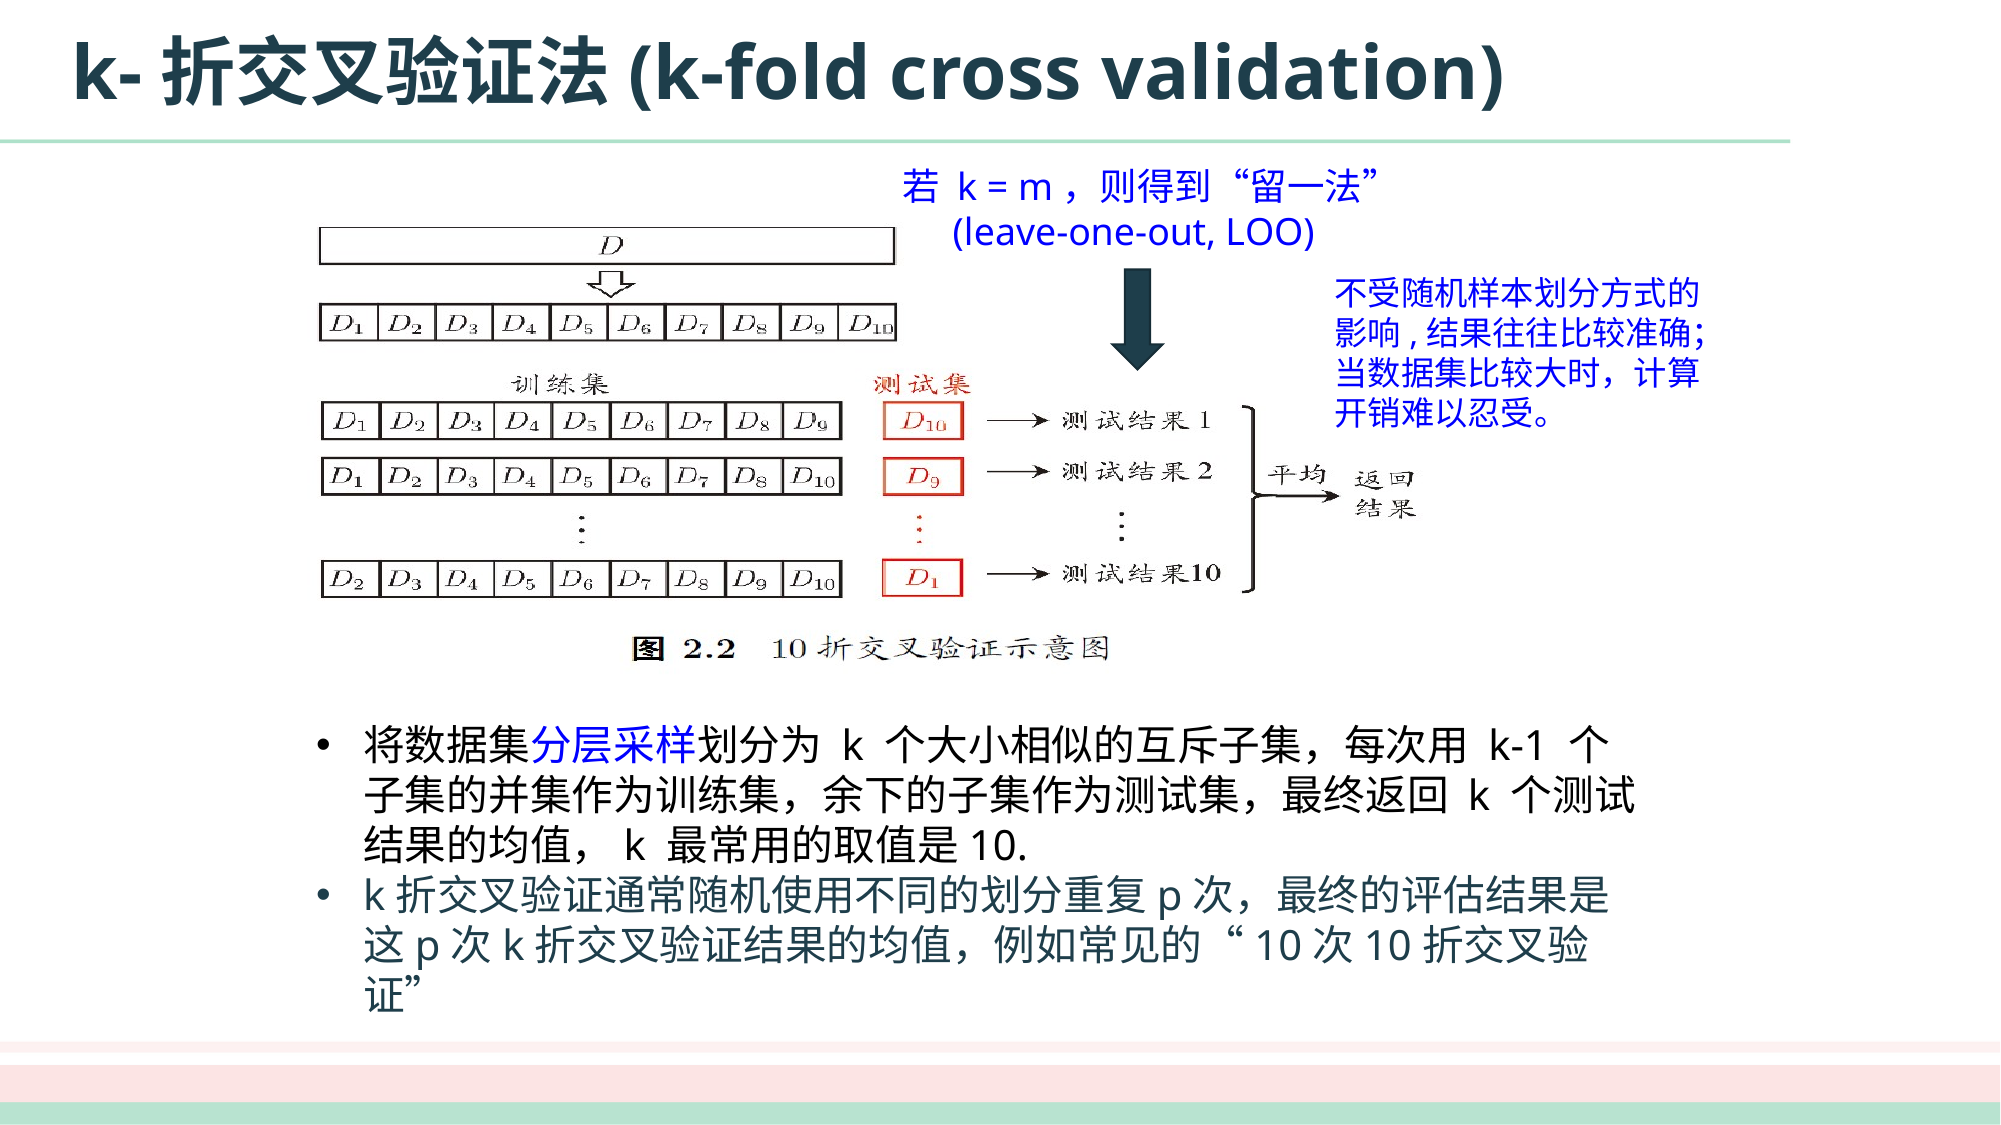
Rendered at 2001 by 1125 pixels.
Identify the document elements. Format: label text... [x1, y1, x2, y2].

text_box 将数据集分层采样划分为 k 个大小相似的互斥子集，每次用 k-1 个子集的并集作为训练集，余下的子集作为测试集，最终返回 k 个测试结果的均值，k 最常用的取值是10. k折交叉验证通常随机使用不同的划分重复p次，最终的评估结果是这p次k折交叉验证结果的均值，例如常见的“10次10折交叉验证” [262, 719, 1638, 1000]
text_box [1109, 268, 1165, 371]
title k-折交叉验证法(k-fold cross validation) [56, 11, 1782, 140]
picture [0, 0, 2001, 1125]
text_box 若 k = m，则得到“留一法” (leave-one-out, LOO) [900, 163, 1409, 253]
text_box [288, 207, 1450, 675]
text_box 不受随机样本划分方式的影响,结果往往比较准确； 当数据集比较大时，计算开销难以忍受。 [1320, 264, 1737, 440]
